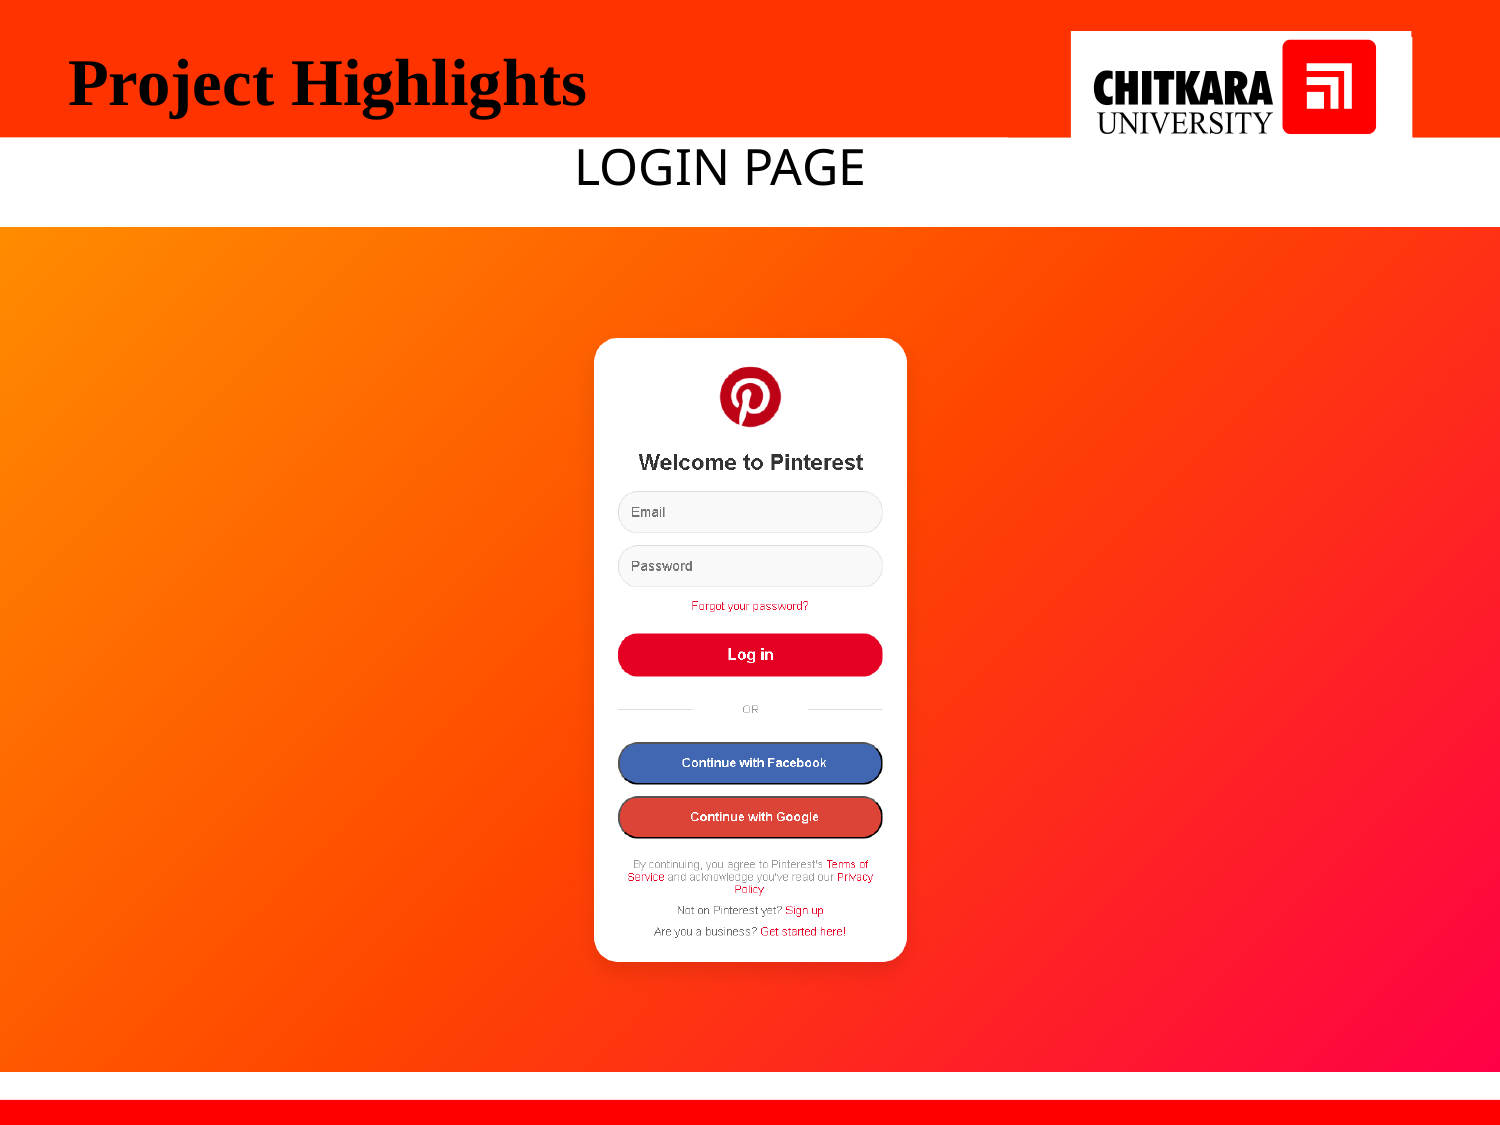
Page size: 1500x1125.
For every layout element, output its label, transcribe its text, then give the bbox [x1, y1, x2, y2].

text_box LOGIN PAGE [53, 127, 1388, 203]
picture [1074, 37, 1391, 138]
text_box Project Highlights [53, 31, 940, 127]
picture [0, 227, 1500, 1072]
